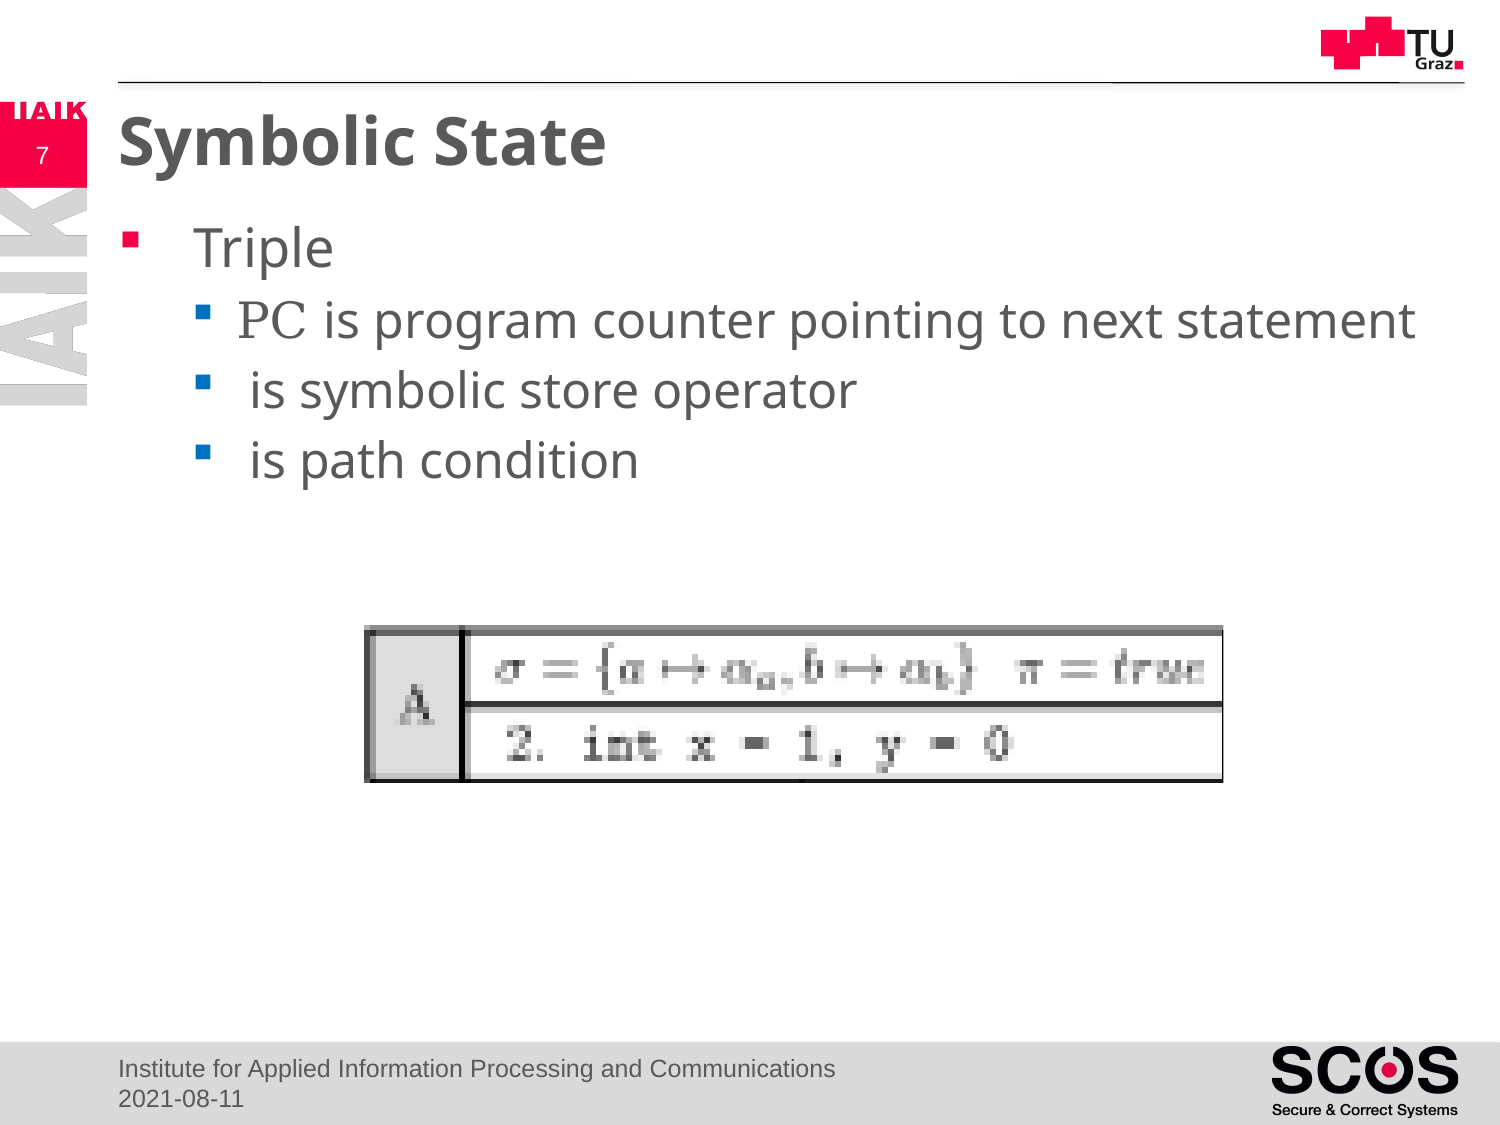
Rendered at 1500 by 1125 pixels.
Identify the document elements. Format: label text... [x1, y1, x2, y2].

picture [1318, 13, 1466, 73]
title Symbolic State [118, 98, 1469, 185]
picture [362, 625, 1224, 784]
picture [1265, 1096, 1465, 1122]
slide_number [118, 1096, 730, 1118]
footer Institute for Applied Information Processing and Communications [118, 1052, 1469, 1096]
picture [1265, 1042, 1465, 1052]
picture [0, 1, 87, 406]
slide_number 7 [1, 124, 84, 185]
